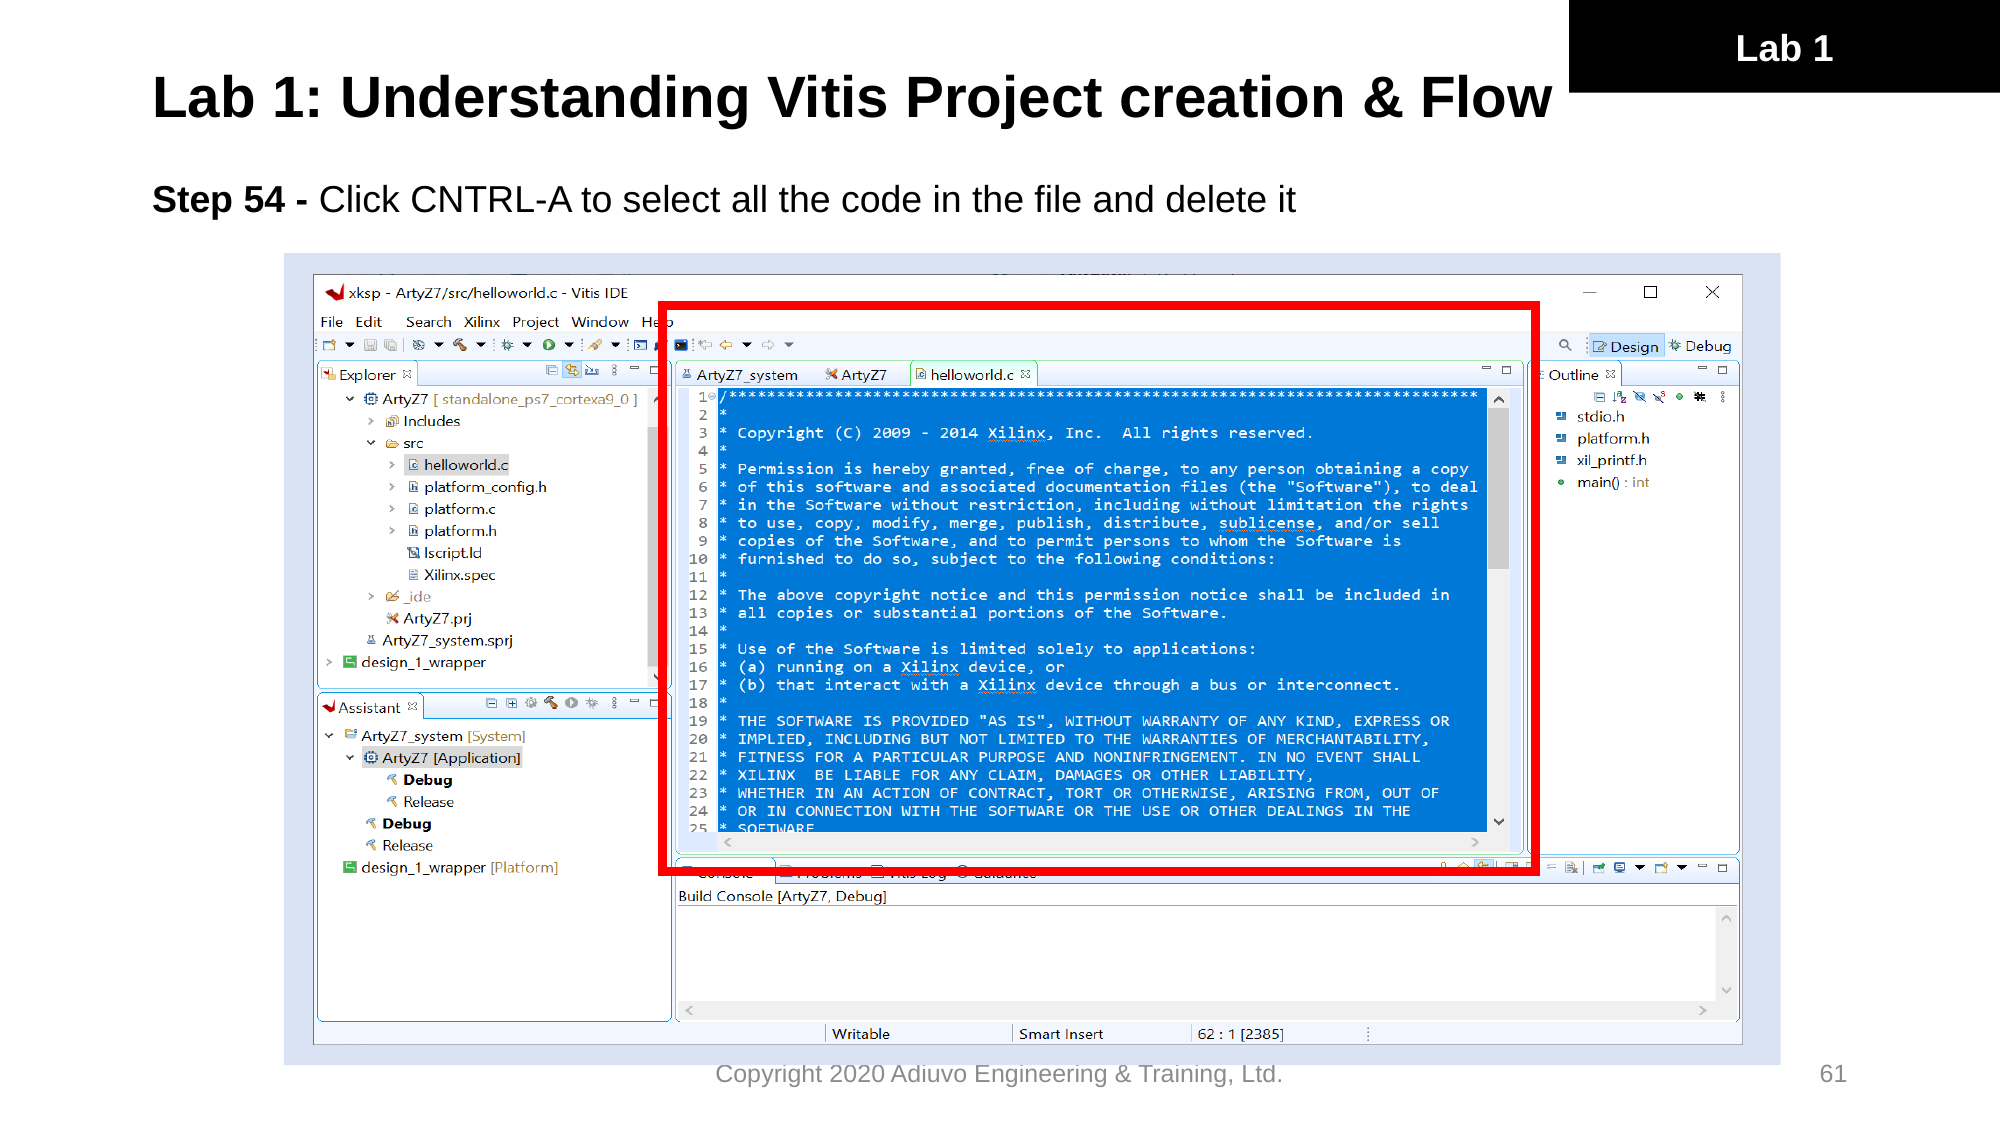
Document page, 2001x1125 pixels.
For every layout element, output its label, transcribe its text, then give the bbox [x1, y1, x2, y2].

text_box [283, 273, 1782, 1066]
slide_number 61 [1412, 1042, 1863, 1103]
footer Copyright 2020 Adiuvo Engineering & Training, Ltd. [662, 1045, 1338, 1103]
title Lab 1: Understanding Vitis Project creation & Flow [137, 59, 1863, 153]
text_box Step 54 - Click CNTRL-A to select all the code in the file and delete it [137, 167, 1863, 273]
text_box Lab 1 [1568, 0, 2000, 94]
picture [313, 274, 1743, 1045]
